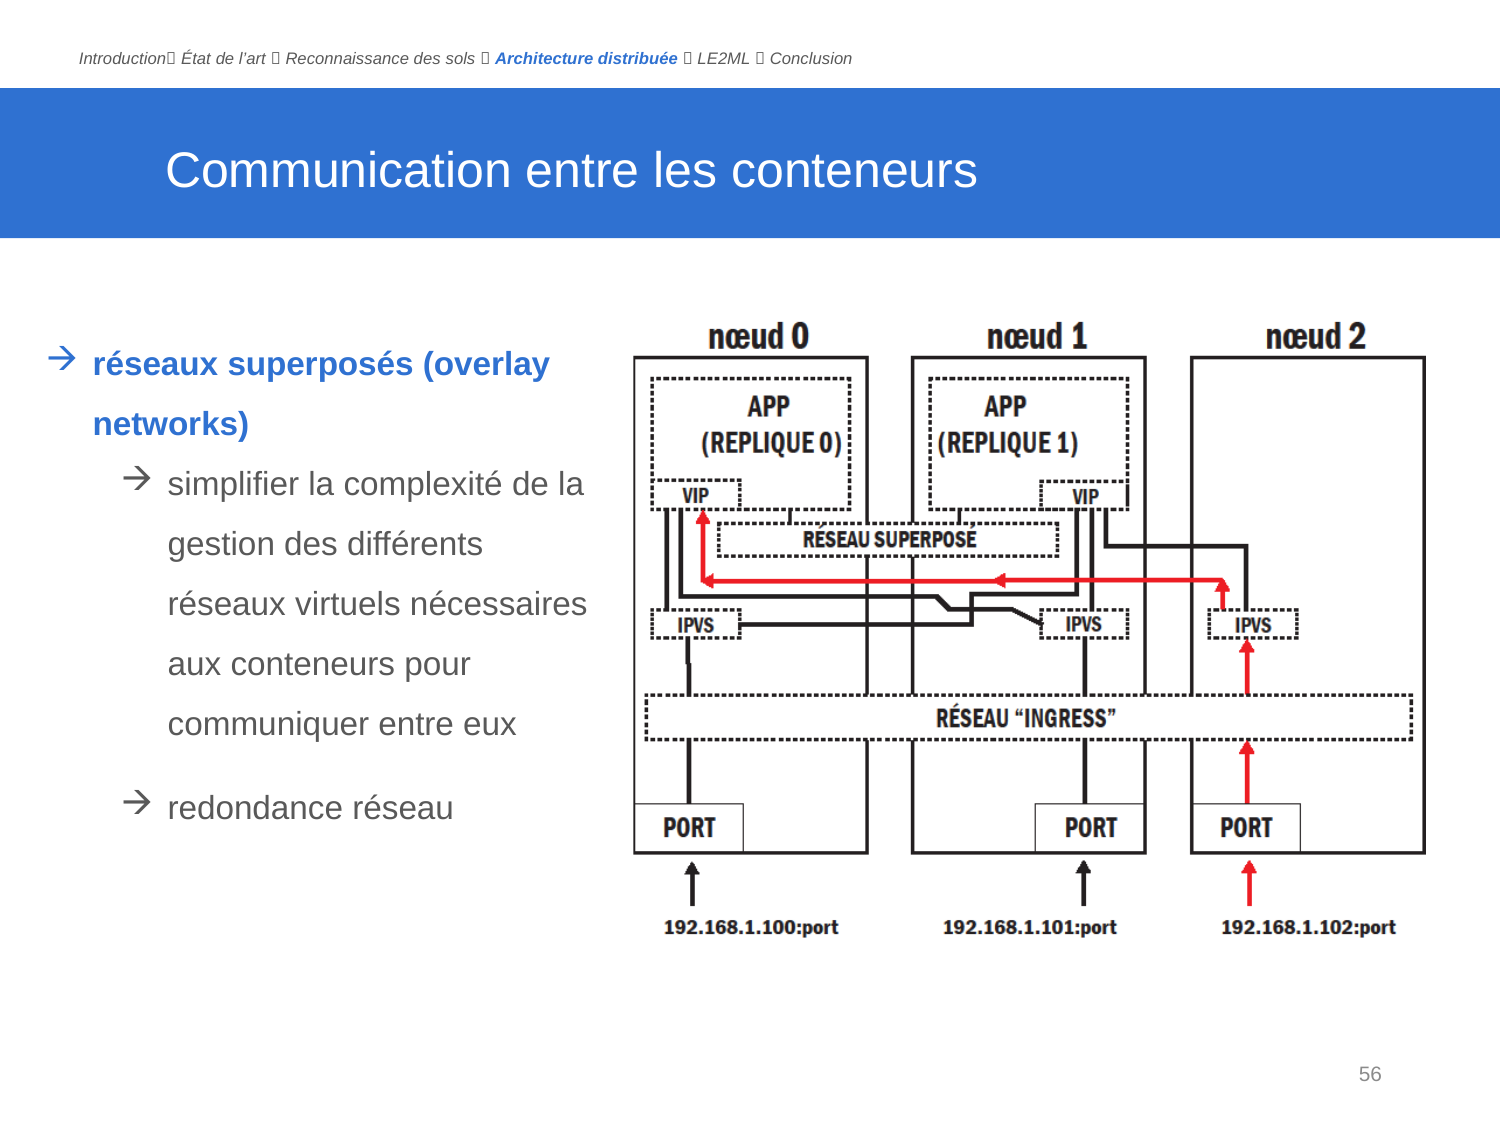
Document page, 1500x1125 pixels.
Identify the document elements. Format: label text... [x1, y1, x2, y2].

slide_number 56 [1059, 1042, 1397, 1103]
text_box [633, 315, 1426, 940]
title Communication entre les conteneurs [0, 88, 1500, 239]
text_box Introduction État de l’art  Reconnaissance des sols  Architecture distribuée  LE2ML  Conclusion [64, 40, 1426, 75]
text_box réseaux superposés (overlay networks) simplifier la complexité de la gestion des différents réseaux virtuels nécessaires aux conteneurs pour communiquer entre eux redondance réseau [31, 315, 606, 834]
